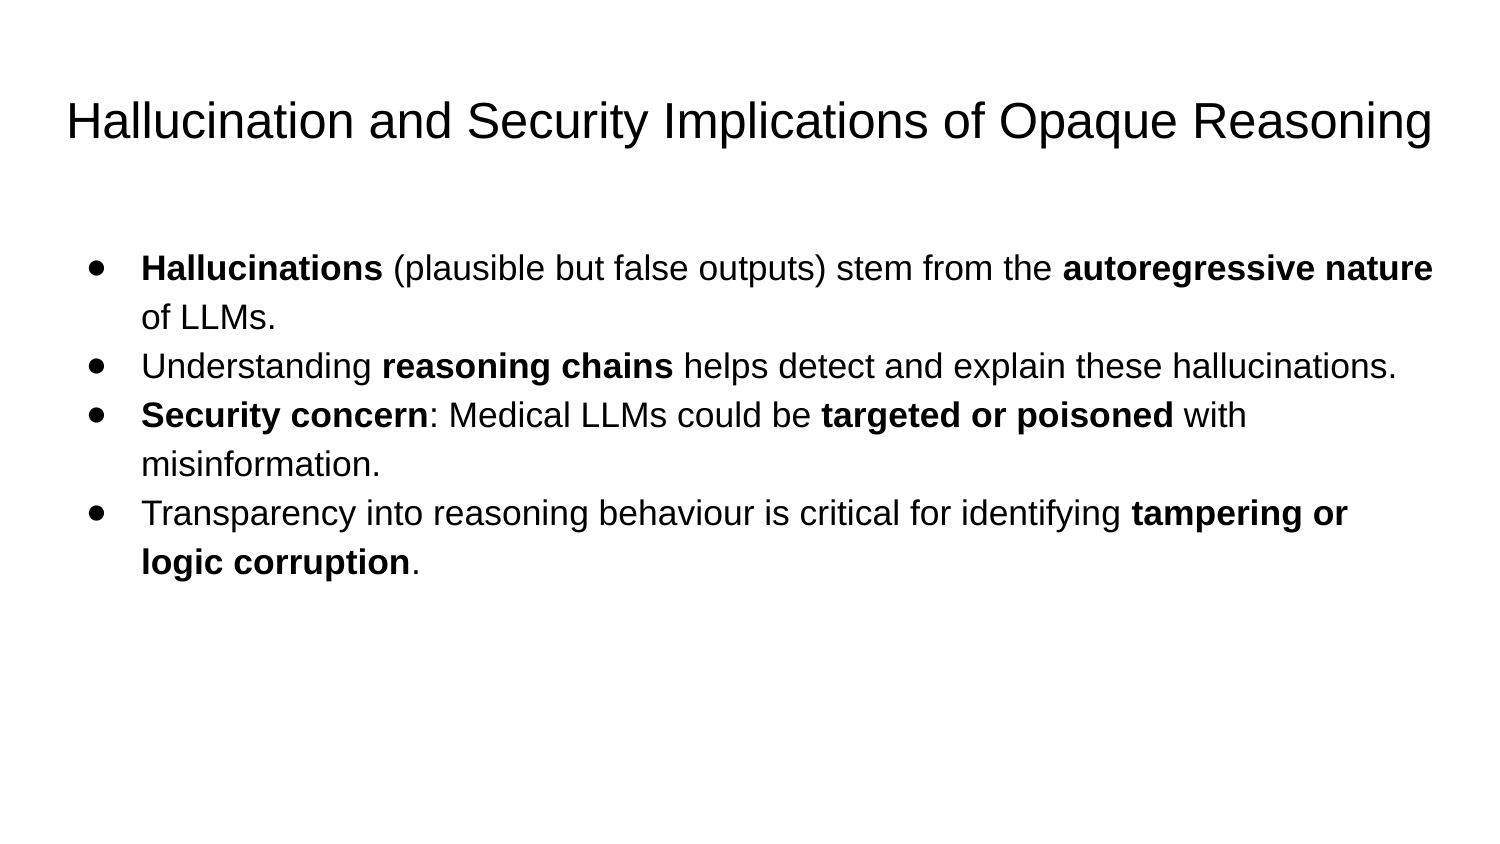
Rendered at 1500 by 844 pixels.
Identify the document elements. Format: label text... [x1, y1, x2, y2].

list Hallucinations (plausible but false outputs) stem from the autoregressive nature of LLMs. Understanding reasoning chains helps detect and explain these hallucinations. Security concern: Medical LLMs could be targeted or poisoned with misinformation. Transparency into reasoning behaviour is critical for identifying tampering or logic corruption. [51, 223, 1449, 750]
title Hallucination and Security Implications of Opaque Reasoning [51, 72, 1449, 167]
